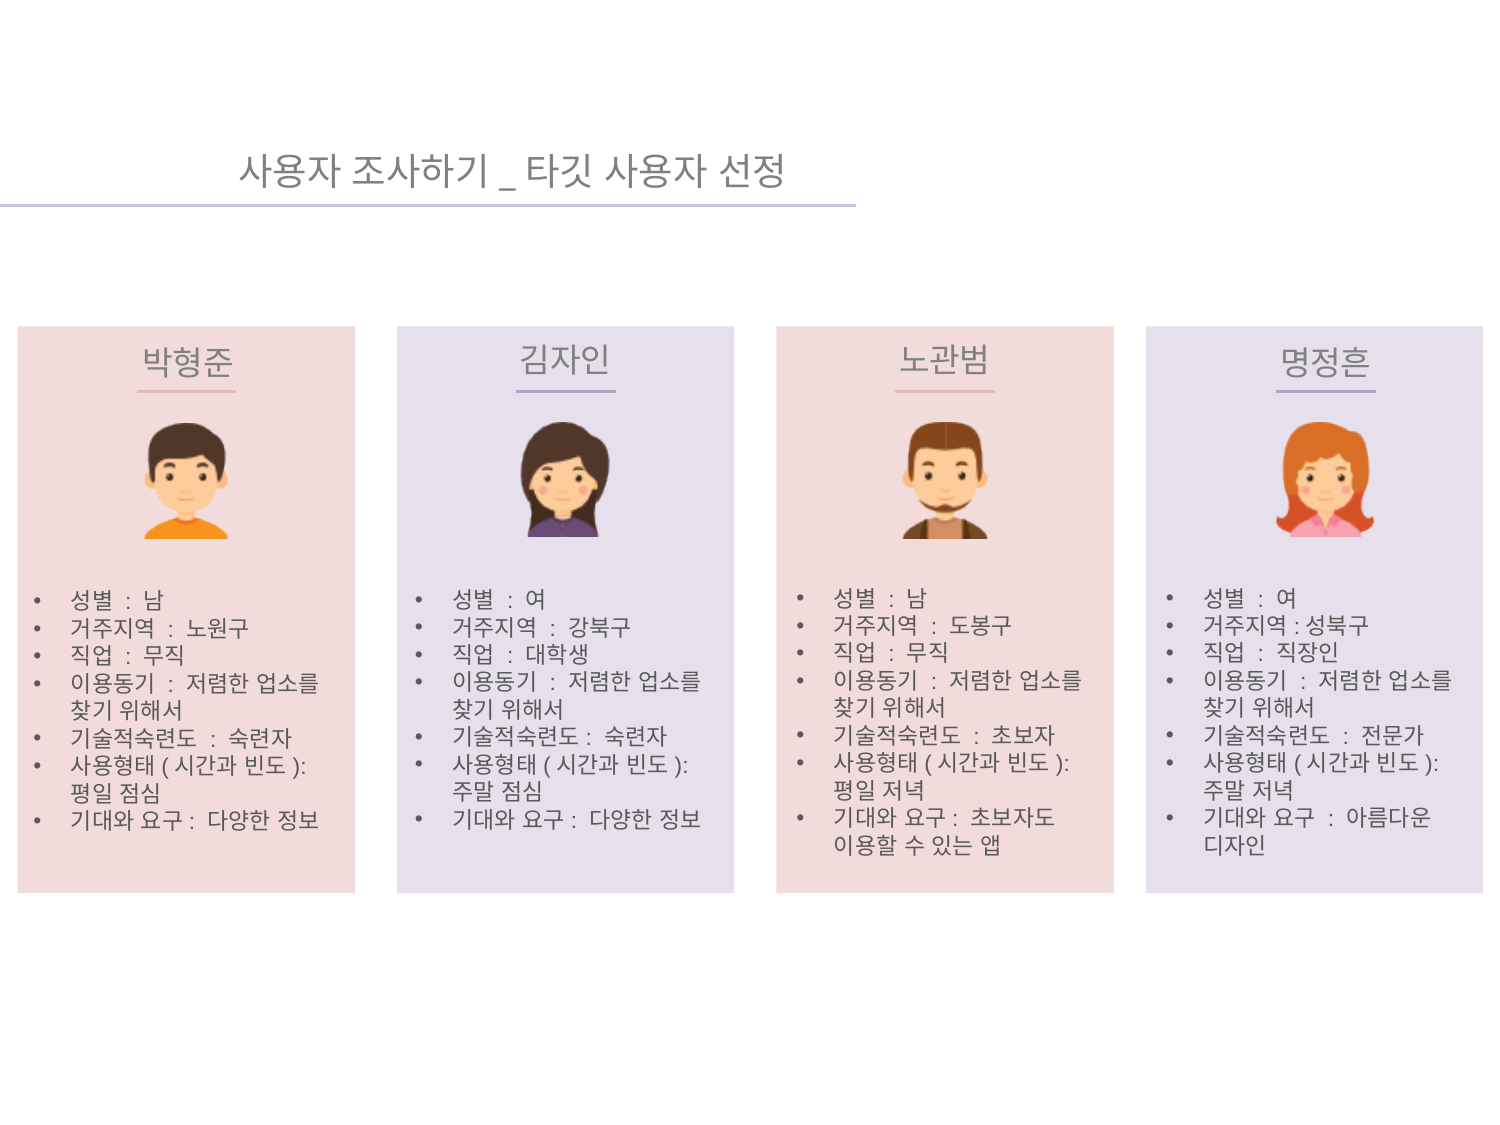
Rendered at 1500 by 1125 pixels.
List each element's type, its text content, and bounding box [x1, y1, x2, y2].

text_box 사용자 조사하기_타깃 사용자 선정 [223, 140, 803, 200]
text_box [17, 326, 1484, 894]
